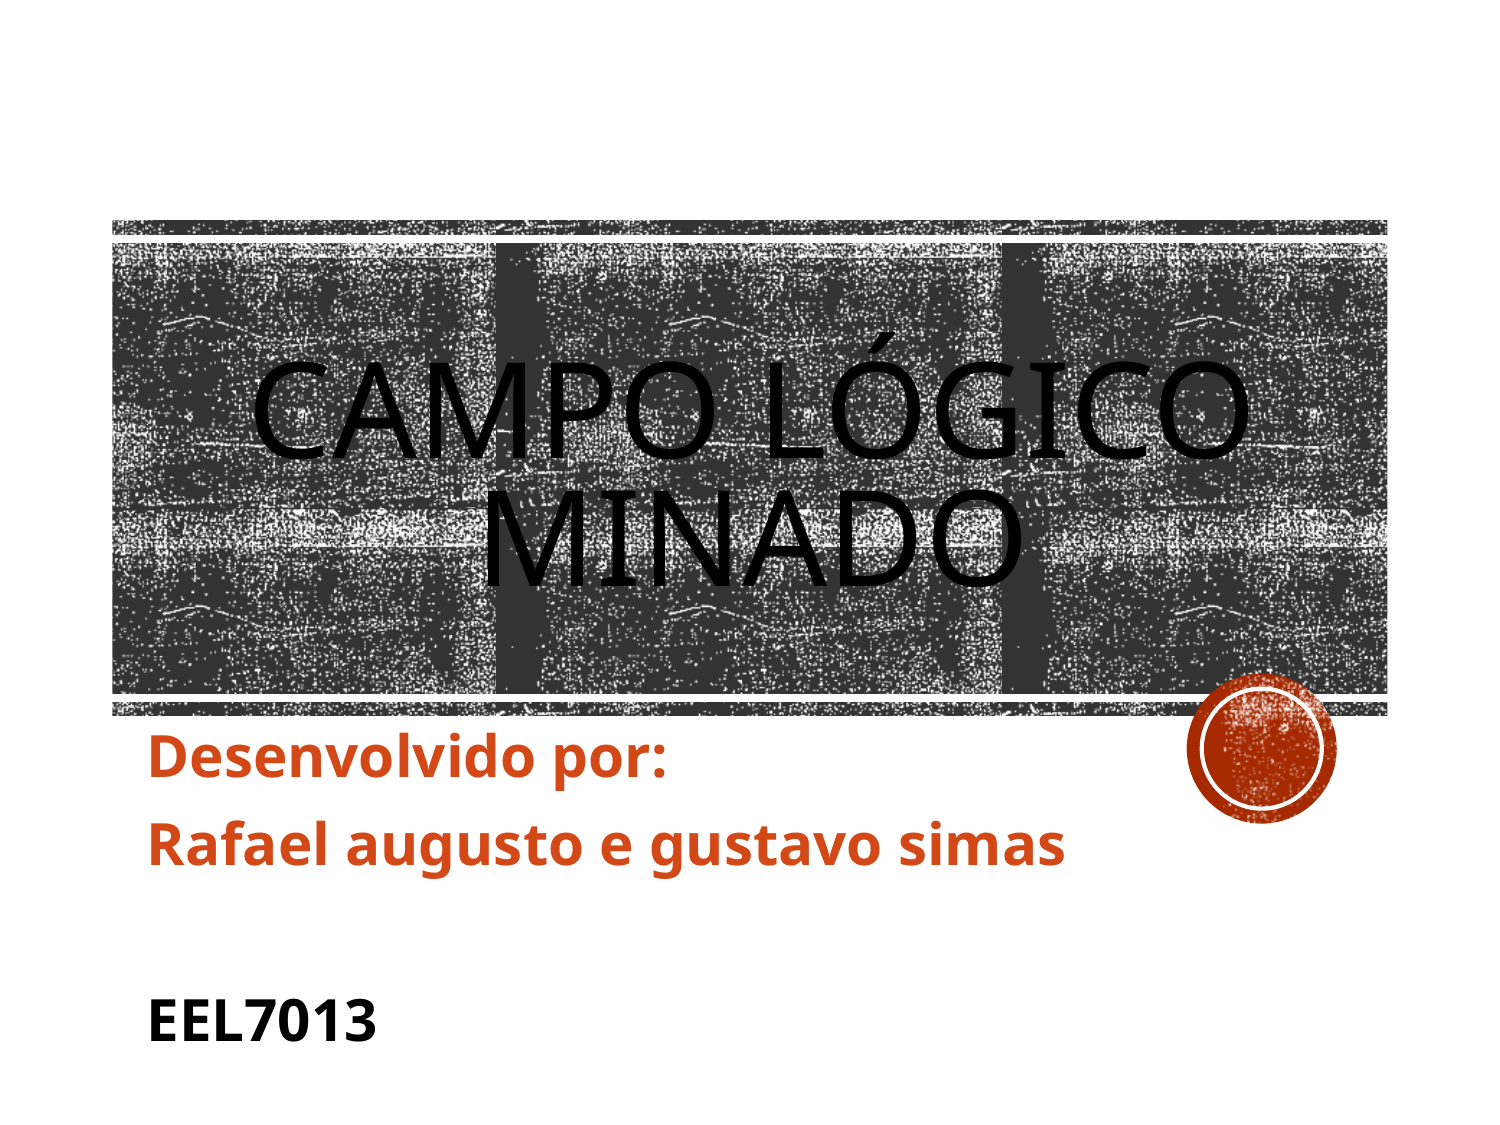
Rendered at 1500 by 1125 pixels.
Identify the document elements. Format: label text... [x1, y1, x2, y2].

subtitle Desenvolvido por: Rafael augusto e gustavo simas EEL7013 [131, 720, 1235, 1094]
title Campo Lógico Minado [129, 234, 1375, 733]
